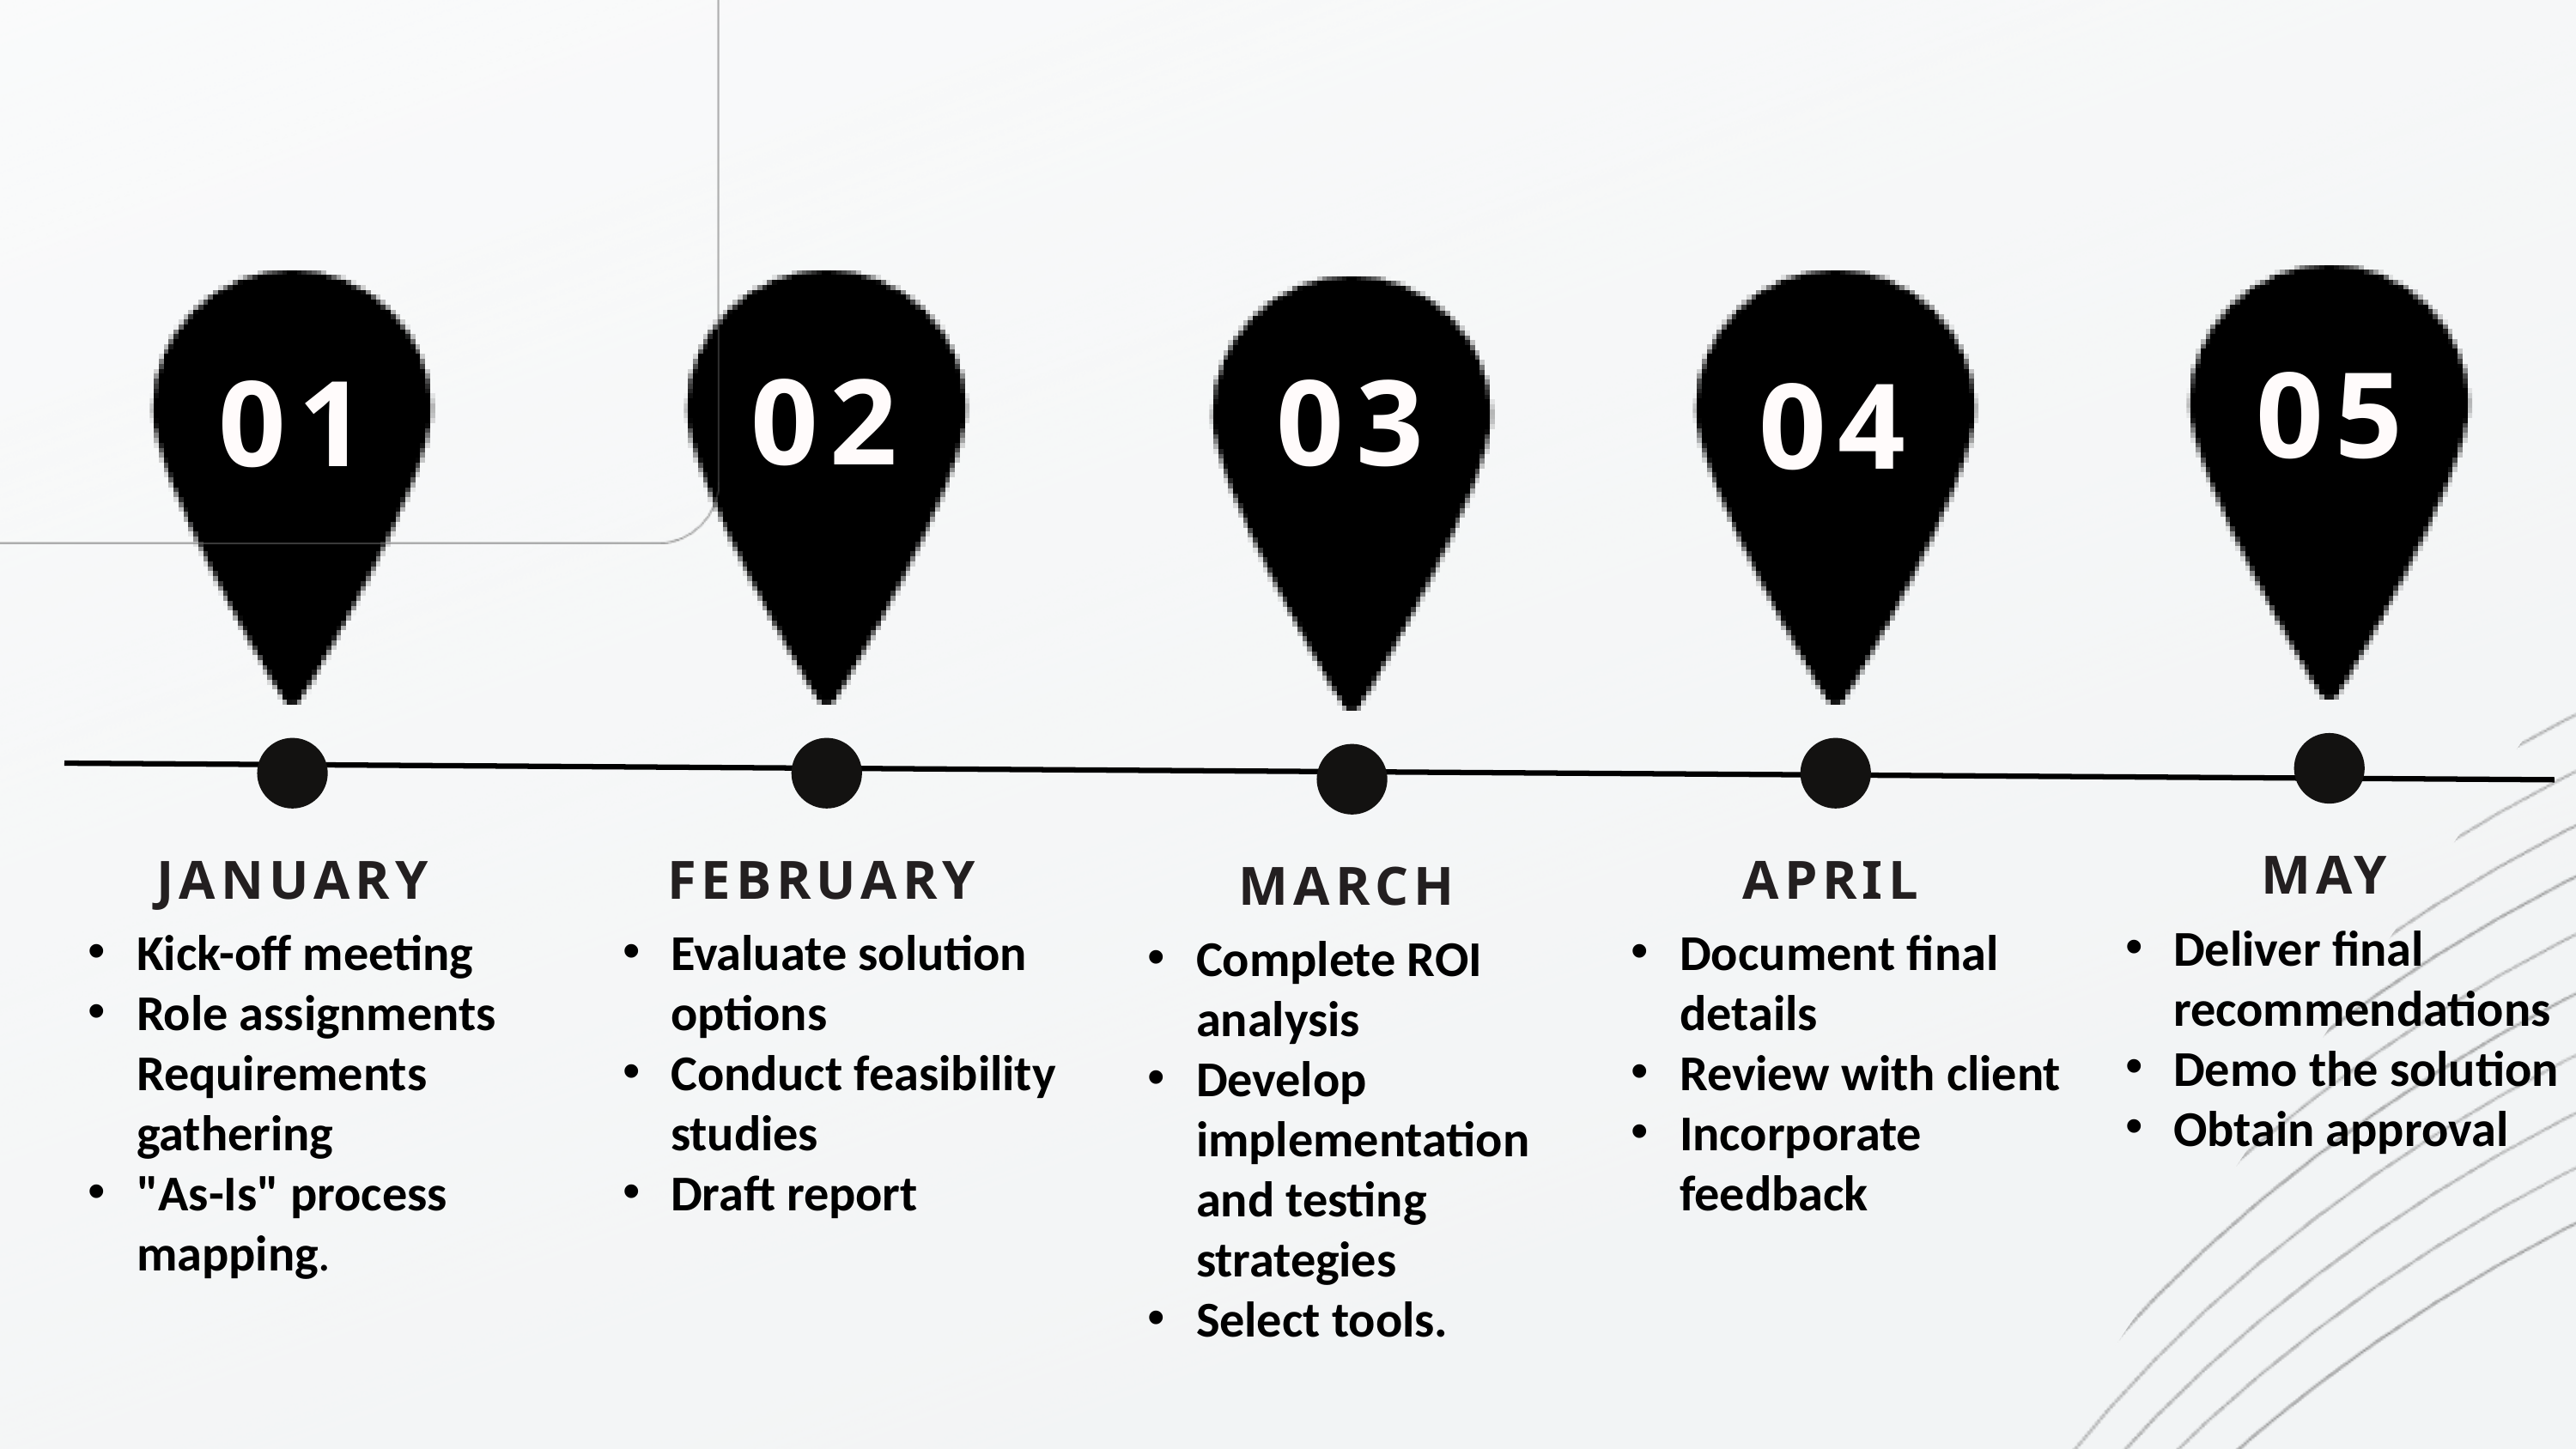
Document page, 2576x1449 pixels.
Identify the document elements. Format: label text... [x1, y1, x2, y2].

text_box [1316, 743, 1388, 815]
text_box MARCH [1156, 842, 1538, 916]
text_box Kick-off meeting Role assignments Requirements gathering "As-Is" process mapping. [88, 920, 540, 1282]
text_box MAY [2133, 832, 2516, 906]
text_box 03 [1207, 325, 1493, 490]
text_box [257, 737, 328, 809]
text_box 05 [2186, 318, 2472, 482]
text_box Deliver final recommendations Demo the solution Obtain approval [2125, 915, 2576, 1156]
text_box [0, 0, 2576, 1449]
text_box 01 [149, 326, 435, 491]
text_box [149, 545, 435, 705]
text_box [1209, 276, 1495, 711]
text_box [2293, 732, 2366, 804]
text_box [1692, 270, 1979, 705]
text_box Evaluate solution options Conduct feasibility studies Draft report [623, 920, 1074, 1222]
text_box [1800, 737, 1872, 809]
text_box Complete ROI analysis Develop implementation and testing strategies Select tools. [1147, 926, 1600, 1348]
text_box [0, 0, 720, 545]
text_box Document final details Review with client Incorporate feedback [1631, 920, 2083, 1222]
text_box [683, 270, 970, 705]
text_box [791, 737, 863, 809]
text_box APRIL [1639, 836, 2021, 910]
text_box [2045, 1156, 2576, 1449]
text_box 02 [681, 324, 968, 489]
text_box JANUARY [48, 836, 537, 910]
text_box FEBRUARY [630, 836, 1013, 910]
text_box [2186, 265, 2473, 700]
text_box [2405, 661, 2576, 915]
text_box 04 [1689, 329, 1976, 494]
